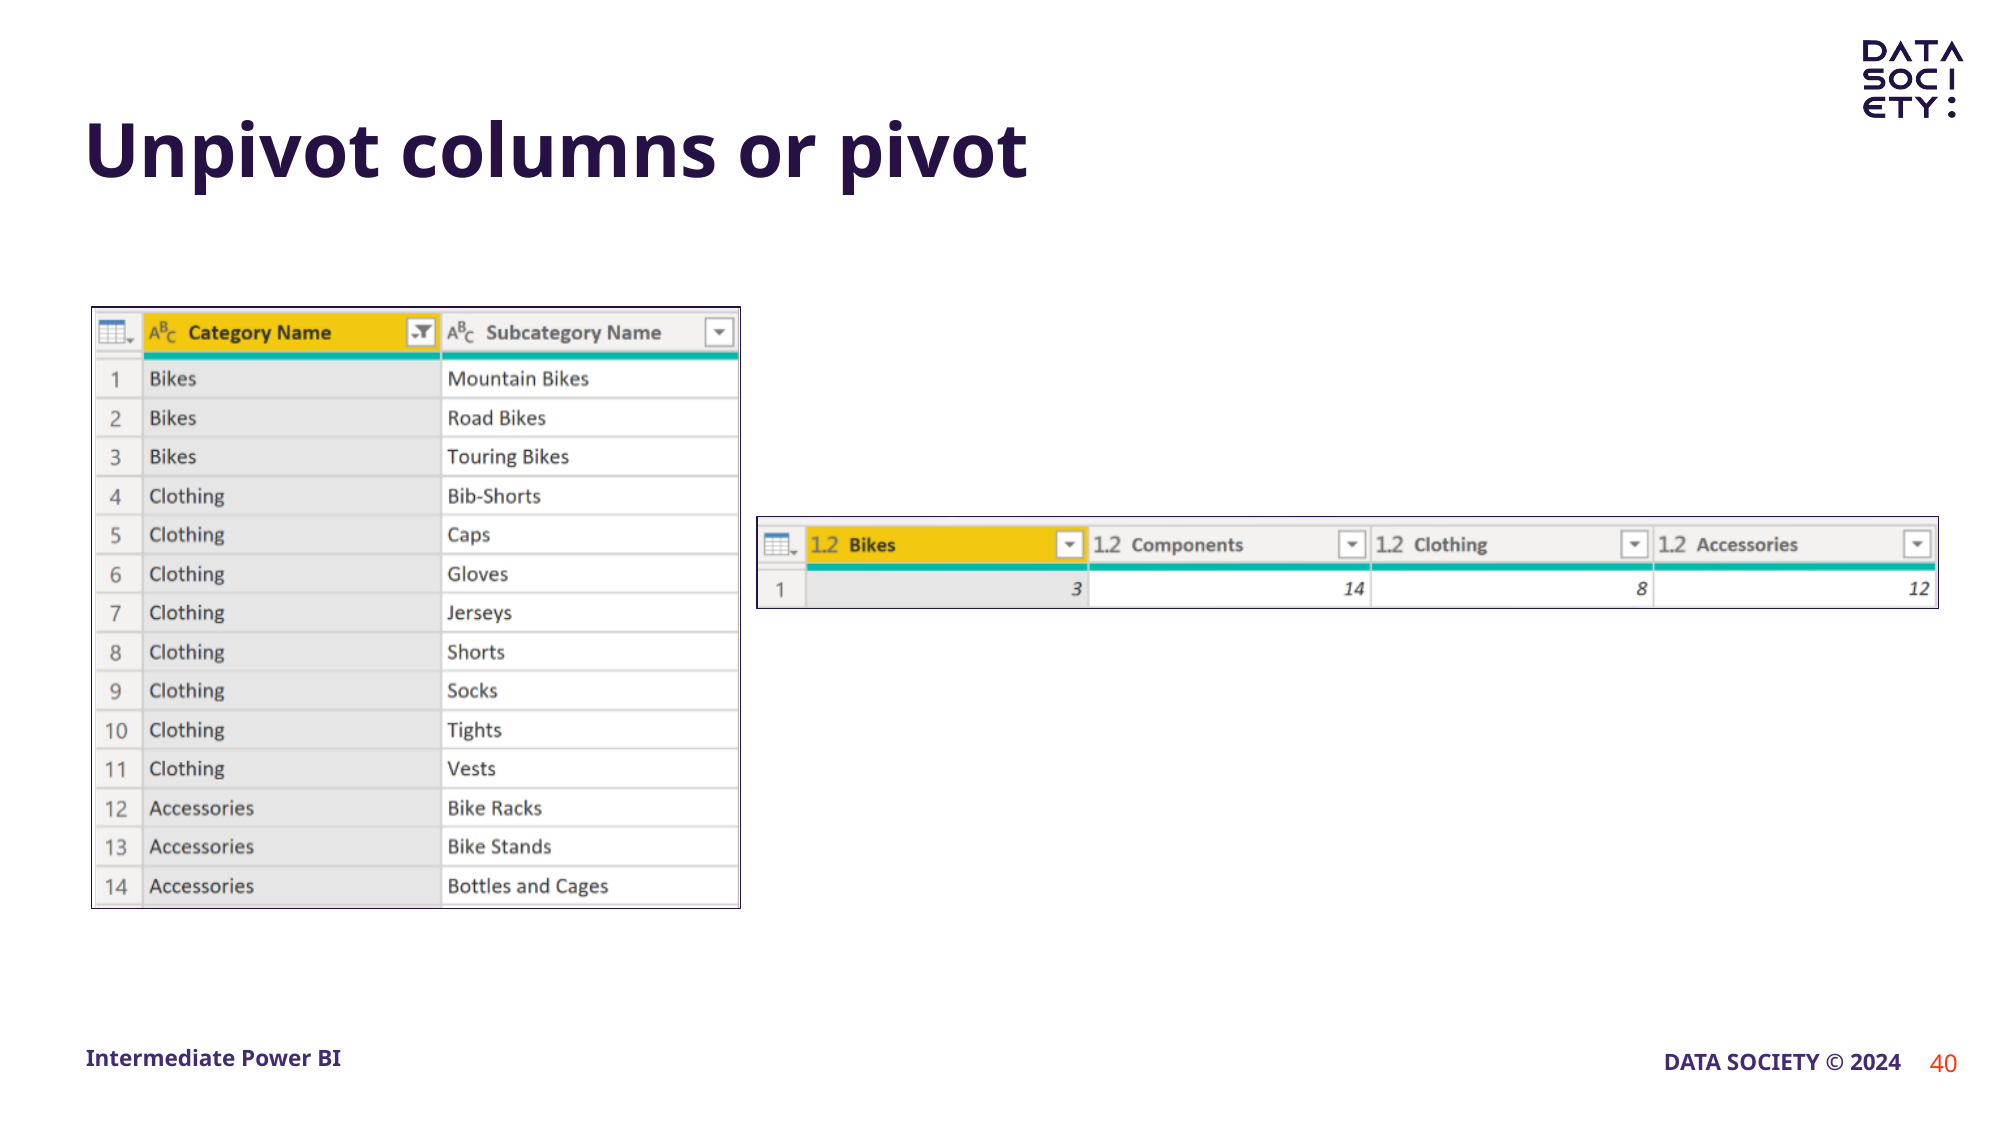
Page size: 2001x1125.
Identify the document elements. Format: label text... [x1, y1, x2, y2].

picture [1863, 40, 1964, 118]
picture [757, 517, 1938, 608]
title Unpivot columns or pivot [68, 87, 1932, 213]
slide_number ‹#› [1853, 1033, 1974, 1097]
picture [92, 307, 740, 908]
